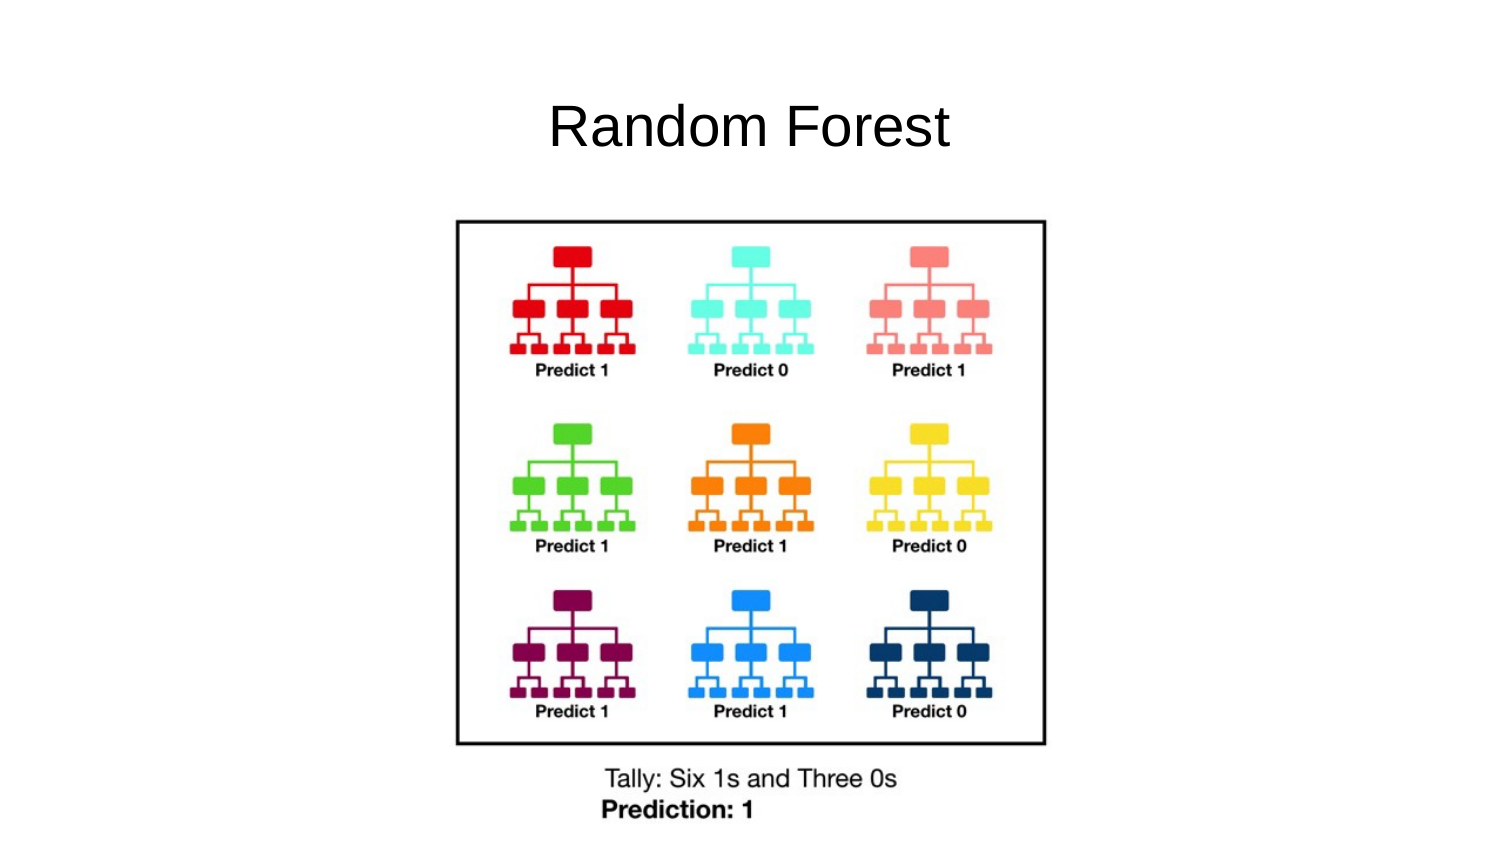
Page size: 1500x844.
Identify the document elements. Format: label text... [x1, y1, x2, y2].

picture [441, 204, 1059, 833]
text_box [51, 188, 1449, 750]
text_box Random Forest [51, 72, 1449, 167]
